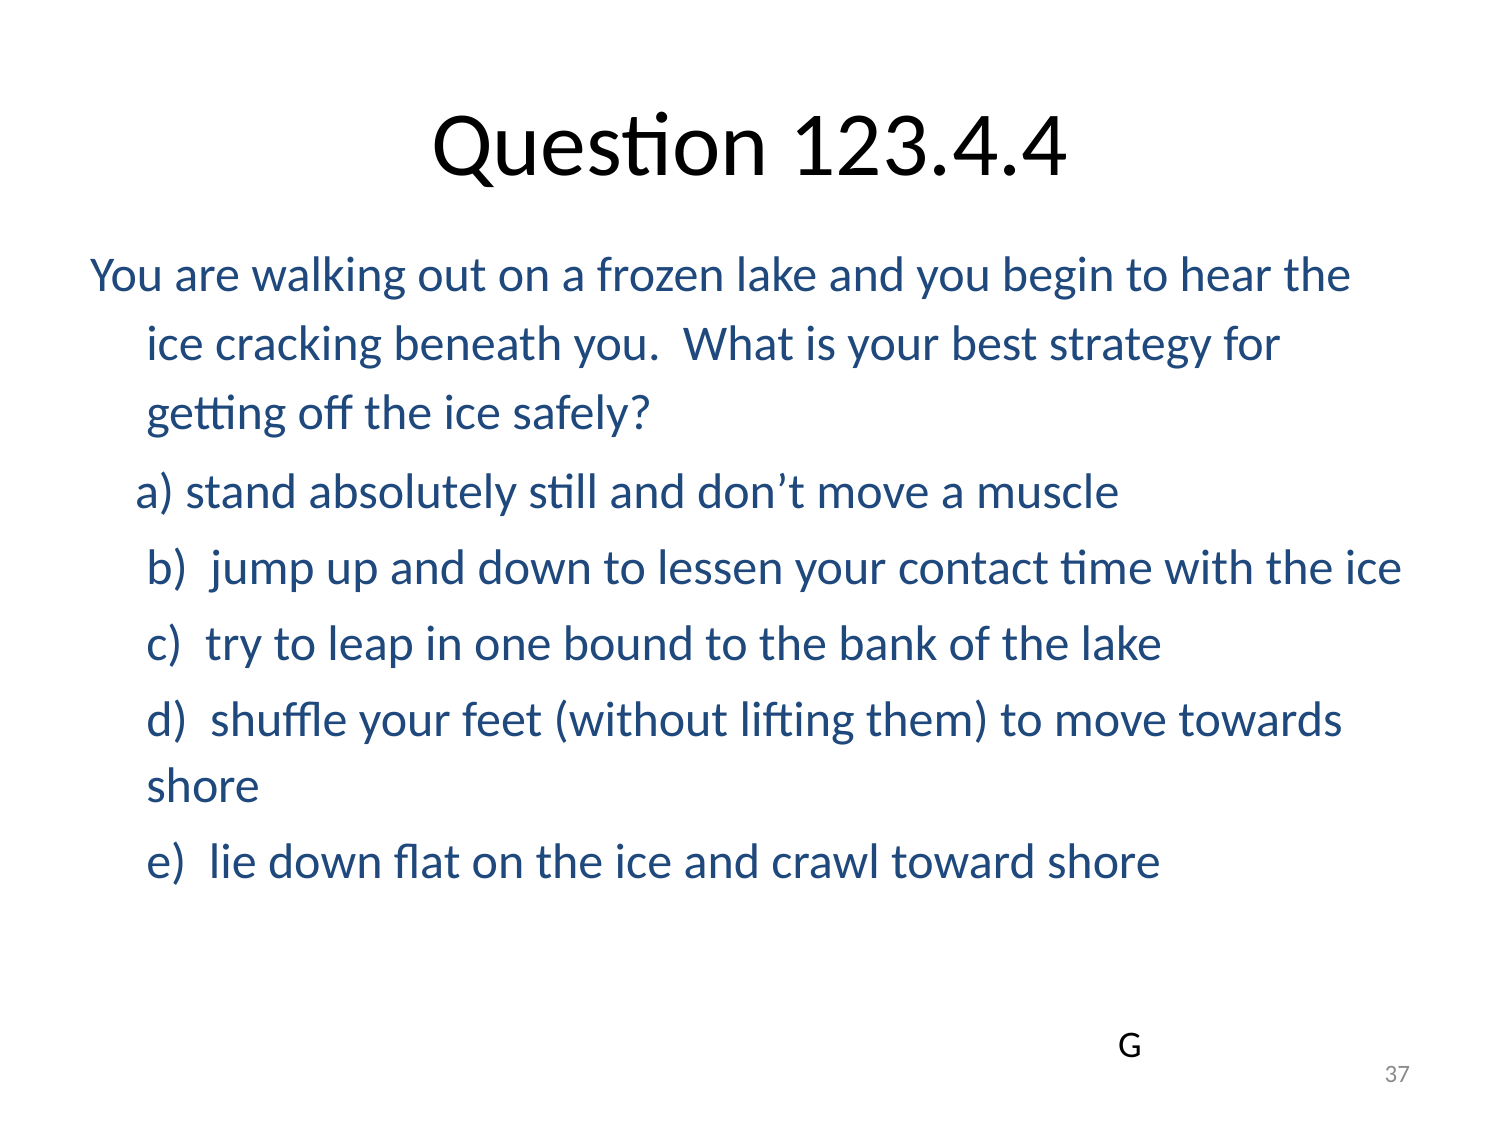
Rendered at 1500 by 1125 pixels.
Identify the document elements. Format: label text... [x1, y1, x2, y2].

text_box G [1103, 1012, 1157, 1072]
slide_number 37 [1074, 1042, 1425, 1103]
list You are walking out on a frozen lake and you begin to hear the ice cracking beneath you. What is your best strategy for getting off the ice safely? a) stand absolutely still and don’t move a muscle b) jump up and down to lessen your contact time with the ice c) try to leap in one bound to the bank of the lake d) shuffle your feet (without lifting them) to move towards shore e) lie down flat on the ice and crawl toward shore [75, 224, 1425, 968]
title Question 123.4.4 [75, 45, 1425, 224]
